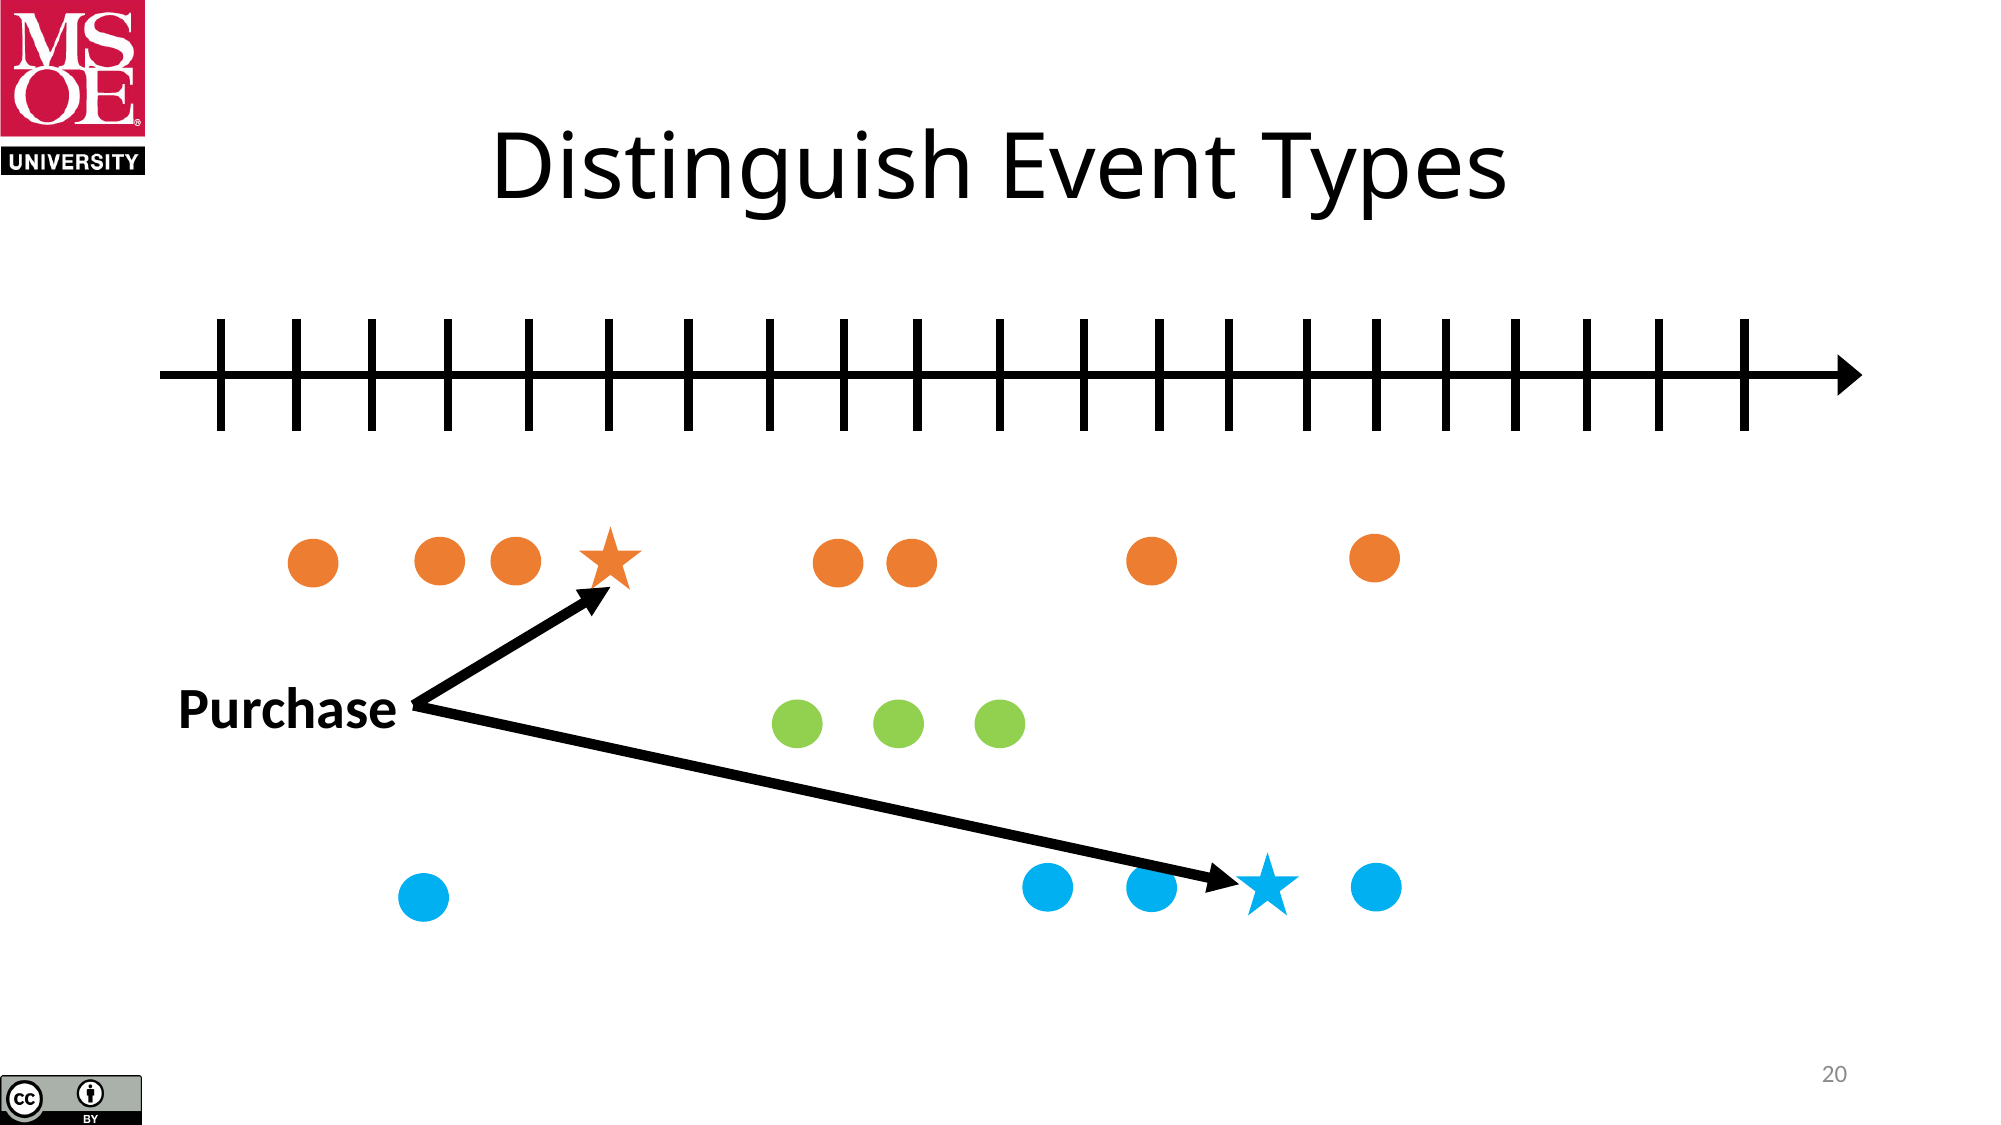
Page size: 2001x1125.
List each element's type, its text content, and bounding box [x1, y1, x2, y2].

text_box Purchase [164, 663, 414, 748]
text_box [398, 874, 449, 922]
slide_number 20 [1412, 1042, 1863, 1103]
text_box [1350, 862, 1402, 912]
text_box [578, 526, 642, 590]
text_box [1349, 533, 1400, 583]
picture [0, 0, 145, 175]
text_box [781, 699, 814, 705]
picture [0, 1075, 142, 1125]
text_box [1022, 878, 1074, 912]
text_box [490, 536, 542, 586]
text_box [886, 538, 938, 588]
text_box [1126, 878, 1178, 913]
text_box [882, 699, 915, 705]
text_box [287, 538, 339, 588]
title Distinguish Event Types [137, 59, 1863, 278]
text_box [414, 705, 1240, 878]
text_box [1126, 536, 1178, 586]
text_box [414, 536, 466, 586]
text_box [1238, 852, 1300, 916]
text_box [414, 586, 593, 705]
text_box [812, 538, 864, 588]
text_box [983, 699, 1016, 705]
